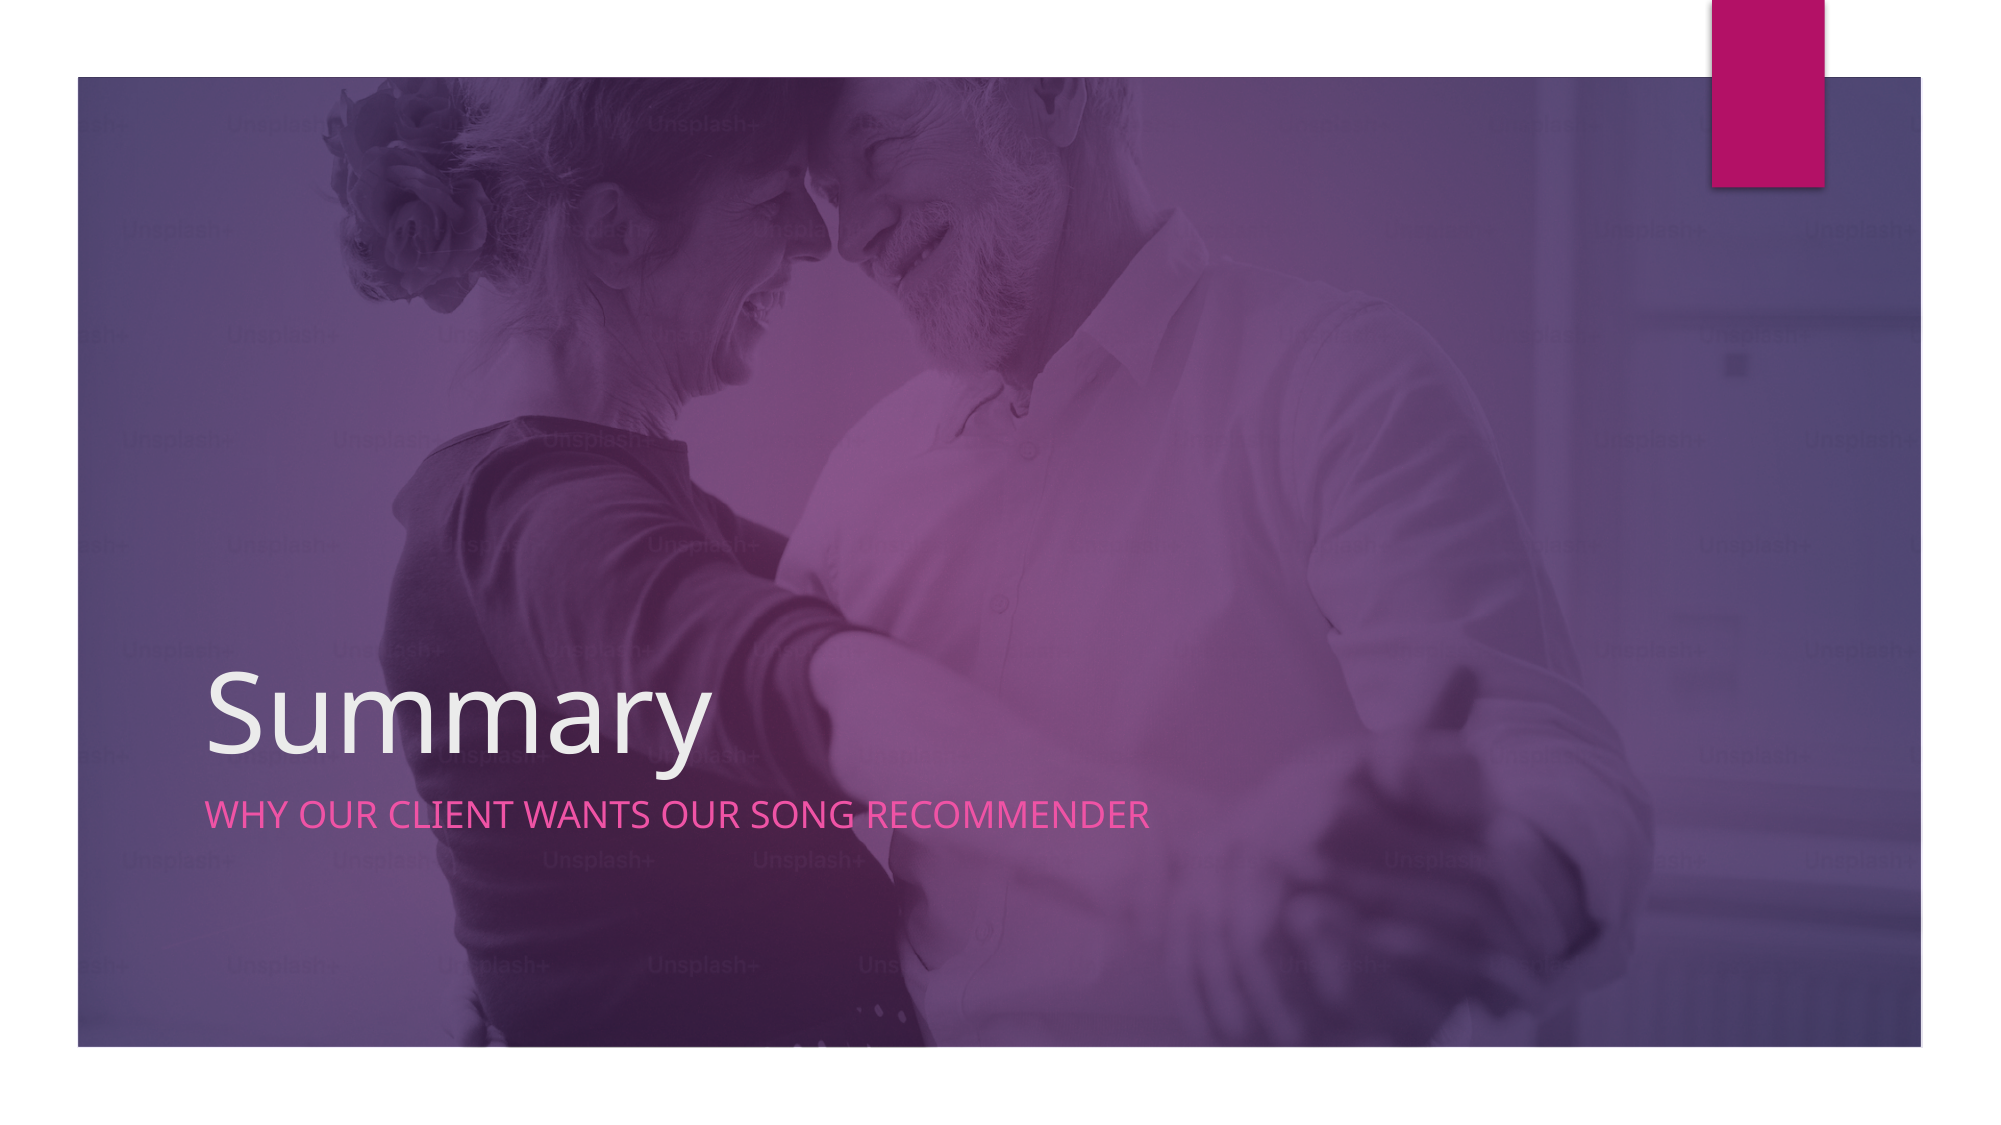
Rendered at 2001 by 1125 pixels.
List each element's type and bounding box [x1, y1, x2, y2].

text_box [0, 0, 2000, 1125]
picture [77, 77, 1923, 1048]
